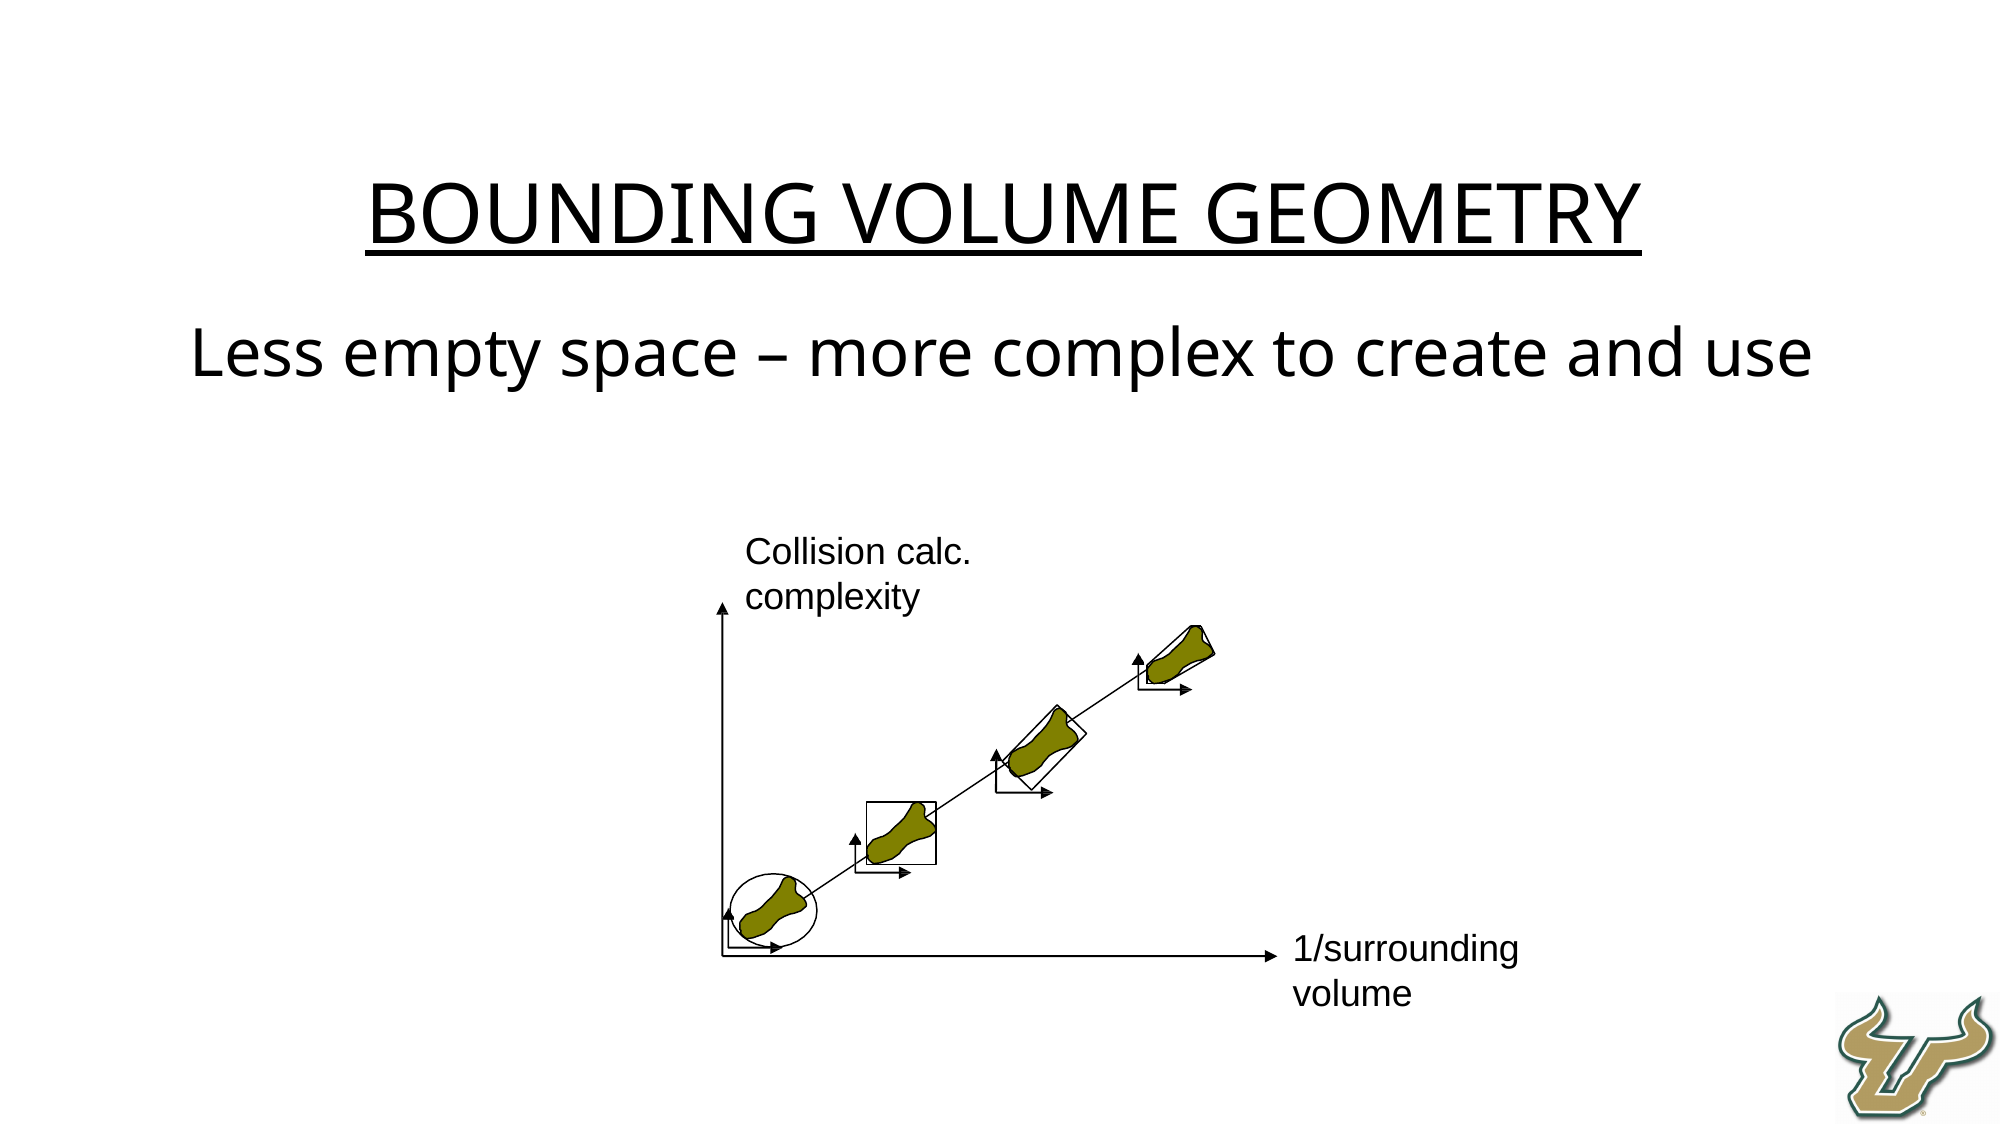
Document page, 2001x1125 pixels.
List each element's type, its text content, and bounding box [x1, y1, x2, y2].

text_box [1002, 704, 1087, 791]
picture [1835, 992, 2000, 1124]
list Bounding volume geometry Less empty space – more complex to create and use [150, 135, 1850, 426]
text_box [729, 873, 817, 948]
text_box [721, 907, 735, 948]
text_box [722, 949, 1278, 963]
text_box [716, 602, 727, 907]
text_box [1137, 683, 1193, 696]
text_box [848, 832, 862, 873]
text_box 1/surrounding volume [1290, 921, 1606, 1015]
text_box [866, 802, 936, 865]
text_box [1147, 627, 1213, 683]
text_box [995, 786, 1054, 799]
text_box [1131, 652, 1145, 690]
text_box Collision calc. complexity [727, 519, 1885, 625]
text_box [854, 866, 912, 879]
text_box [990, 748, 1003, 793]
text_box [727, 946, 783, 954]
